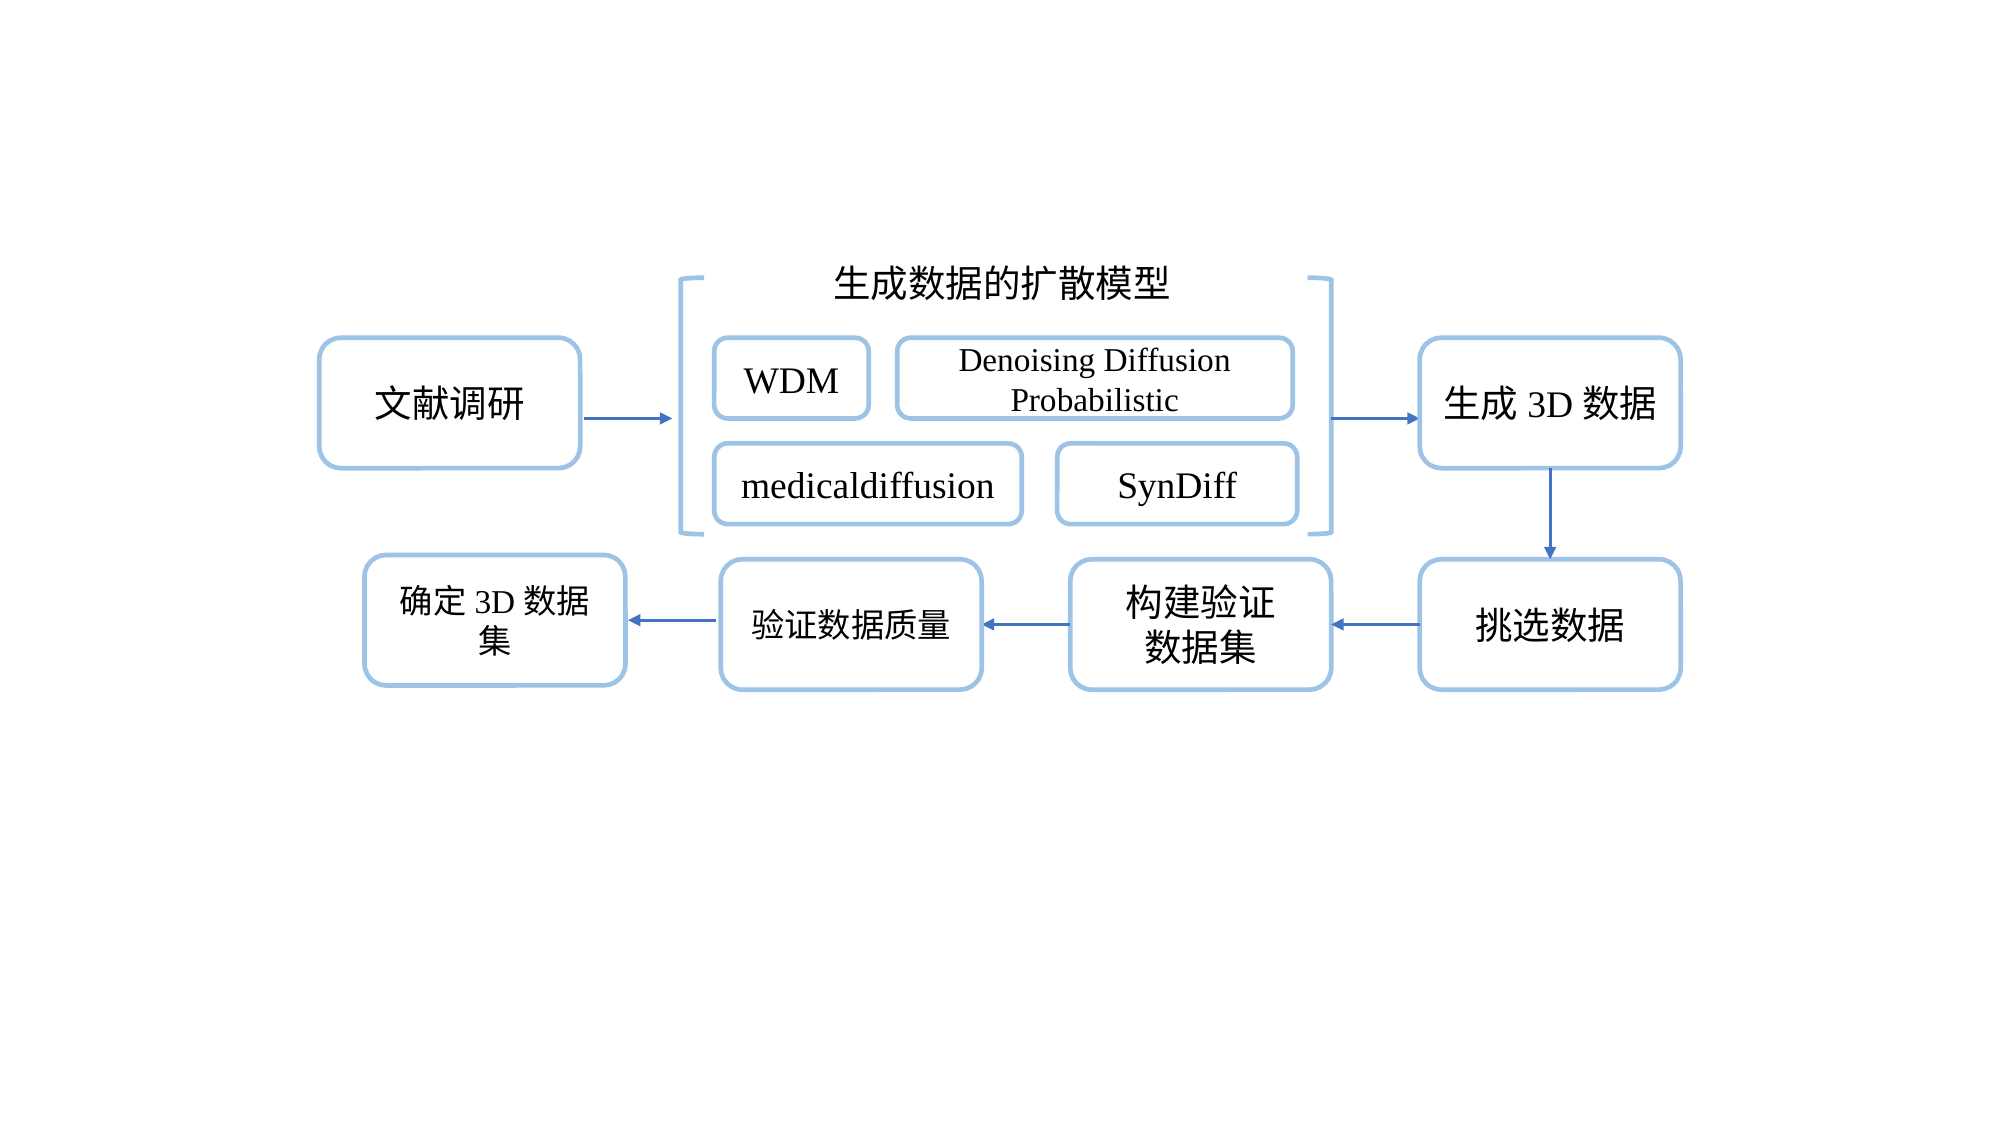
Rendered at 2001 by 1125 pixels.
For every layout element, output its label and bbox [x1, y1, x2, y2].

text_box [319, 252, 1681, 690]
